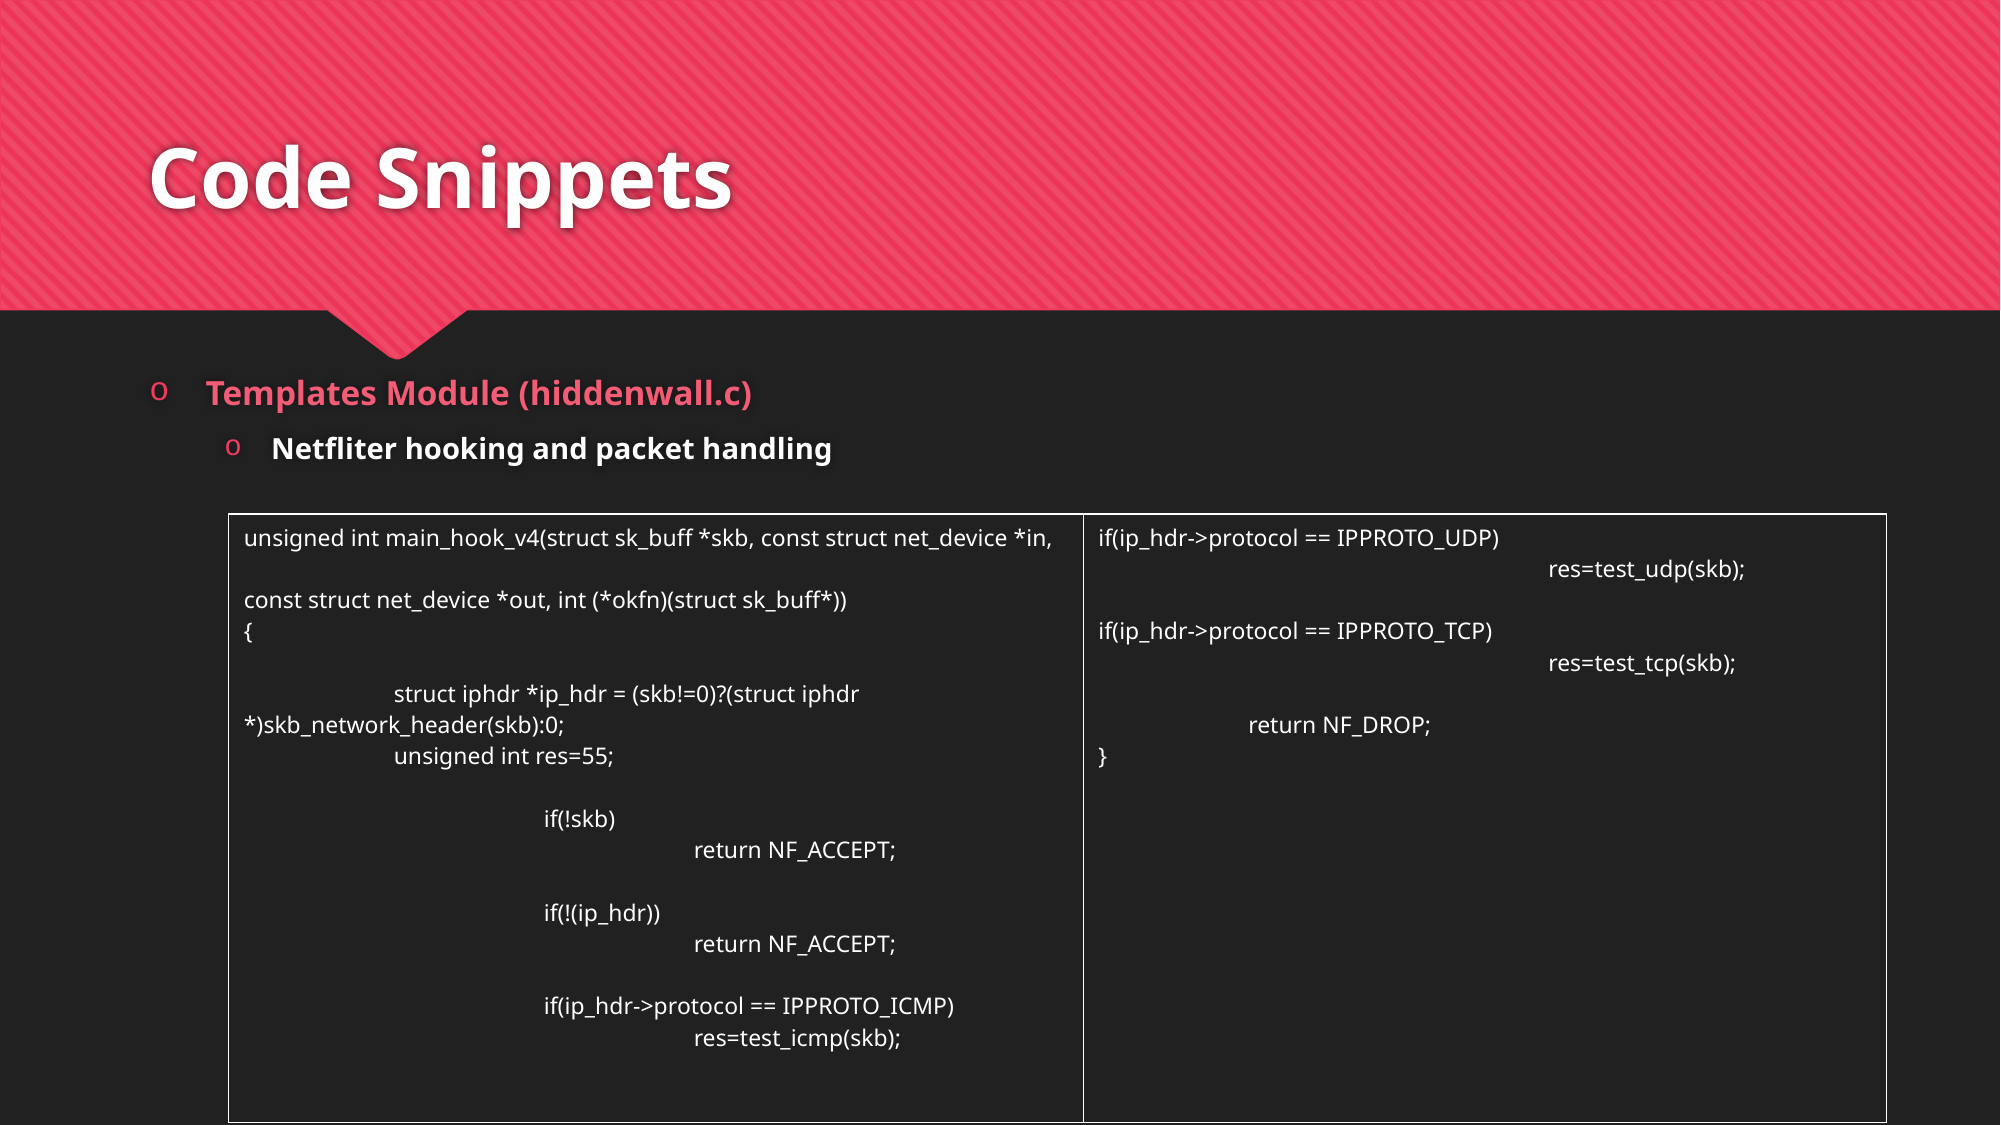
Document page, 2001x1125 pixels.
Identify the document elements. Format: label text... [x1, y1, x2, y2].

table_header unsigned int main_hook_v4(struct sk_buff *skb, const struct net_device *in, const struct net_device *out, int (*okfn)(struct sk_buff*)) { struct iphdr *ip_hdr = (skb!=0)?(struct iphdr *)skb_network_header(skb):0; unsigned int res=55; if(!skb) return NF_ACCEPT; if(!(ip_hdr)) return NF_ACCEPT; if(ip_hdr->protocol == IPPROTO_ICMP) res=test_icmp(skb); [229, 515, 1083, 1122]
list Templates Module (hiddenwall.c) Netfliter hooking and packet handling [134, 364, 1866, 962]
table_header if(ip_hdr->protocol == IPPROTO_UDP) res=test_udp(skb); if(ip_hdr->protocol == IPPROTO_TCP) res=test_tcp(skb); return NF_DROP; } [1084, 515, 1886, 1122]
title Code Snippets [132, 73, 1868, 233]
